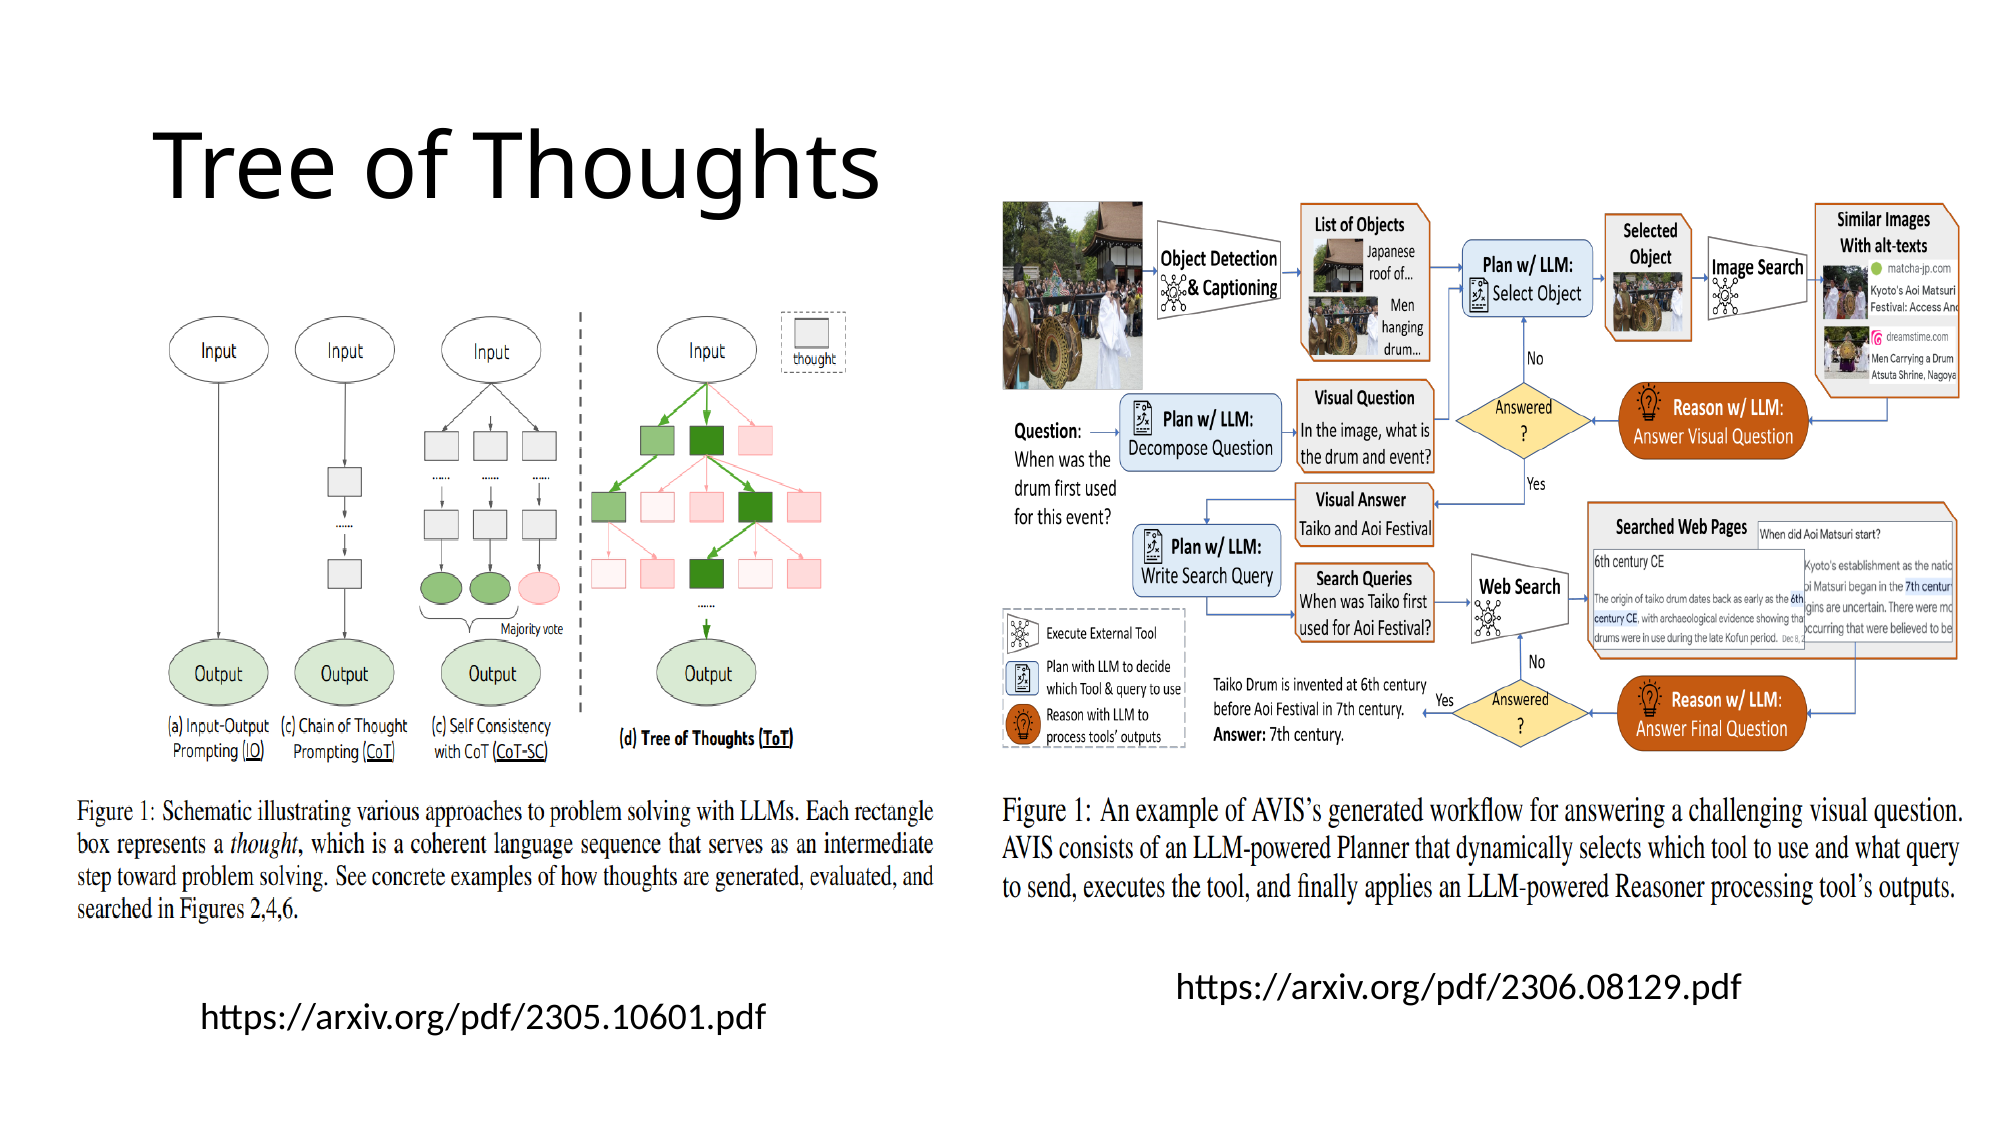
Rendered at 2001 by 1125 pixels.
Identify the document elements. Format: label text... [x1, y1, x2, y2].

text_box https://arxiv.org/pdf/2306.08129.pdf [1160, 954, 1758, 1015]
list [45, 246, 949, 926]
title Tree of Thoughts [137, 59, 1863, 278]
text_box https://arxiv.org/pdf/2305.10601.pdf [185, 985, 782, 1045]
picture [979, 179, 1967, 923]
